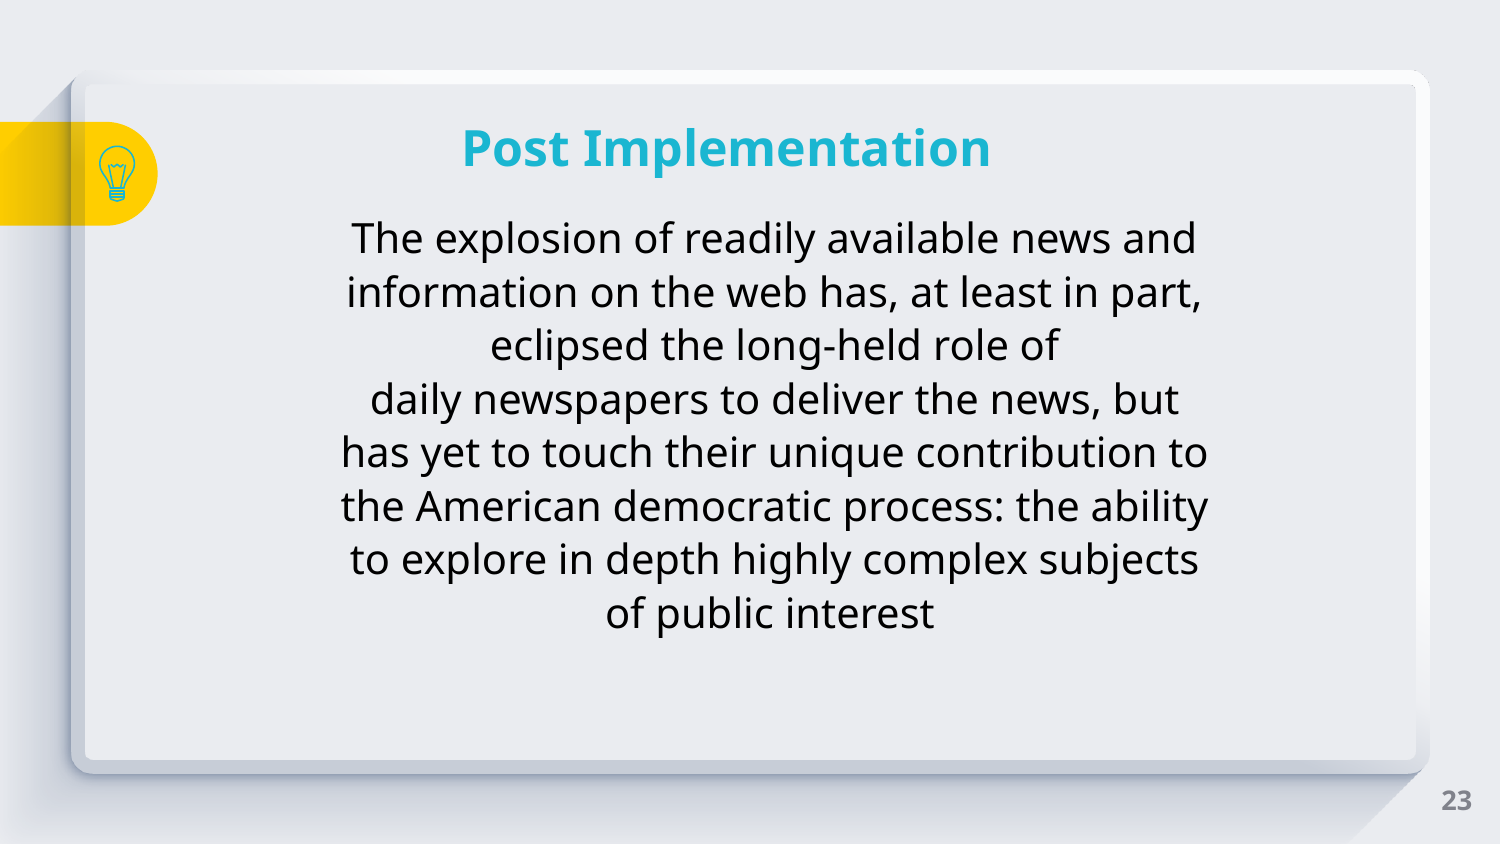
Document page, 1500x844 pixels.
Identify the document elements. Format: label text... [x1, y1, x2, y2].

slide_number 23 [1414, 759, 1500, 844]
title Post Implementation [454, 123, 1012, 228]
text_box The explosion of readily available news and information on the web has, at least in part, eclipsed the long-held role of daily newspapers to deliver the news, but has yet to touch their unique contribution to the American democratic process: the ability to explore in depth highly complex subjects of public interest [237, 201, 1229, 718]
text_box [99, 146, 135, 202]
picture [0, 0, 1500, 844]
